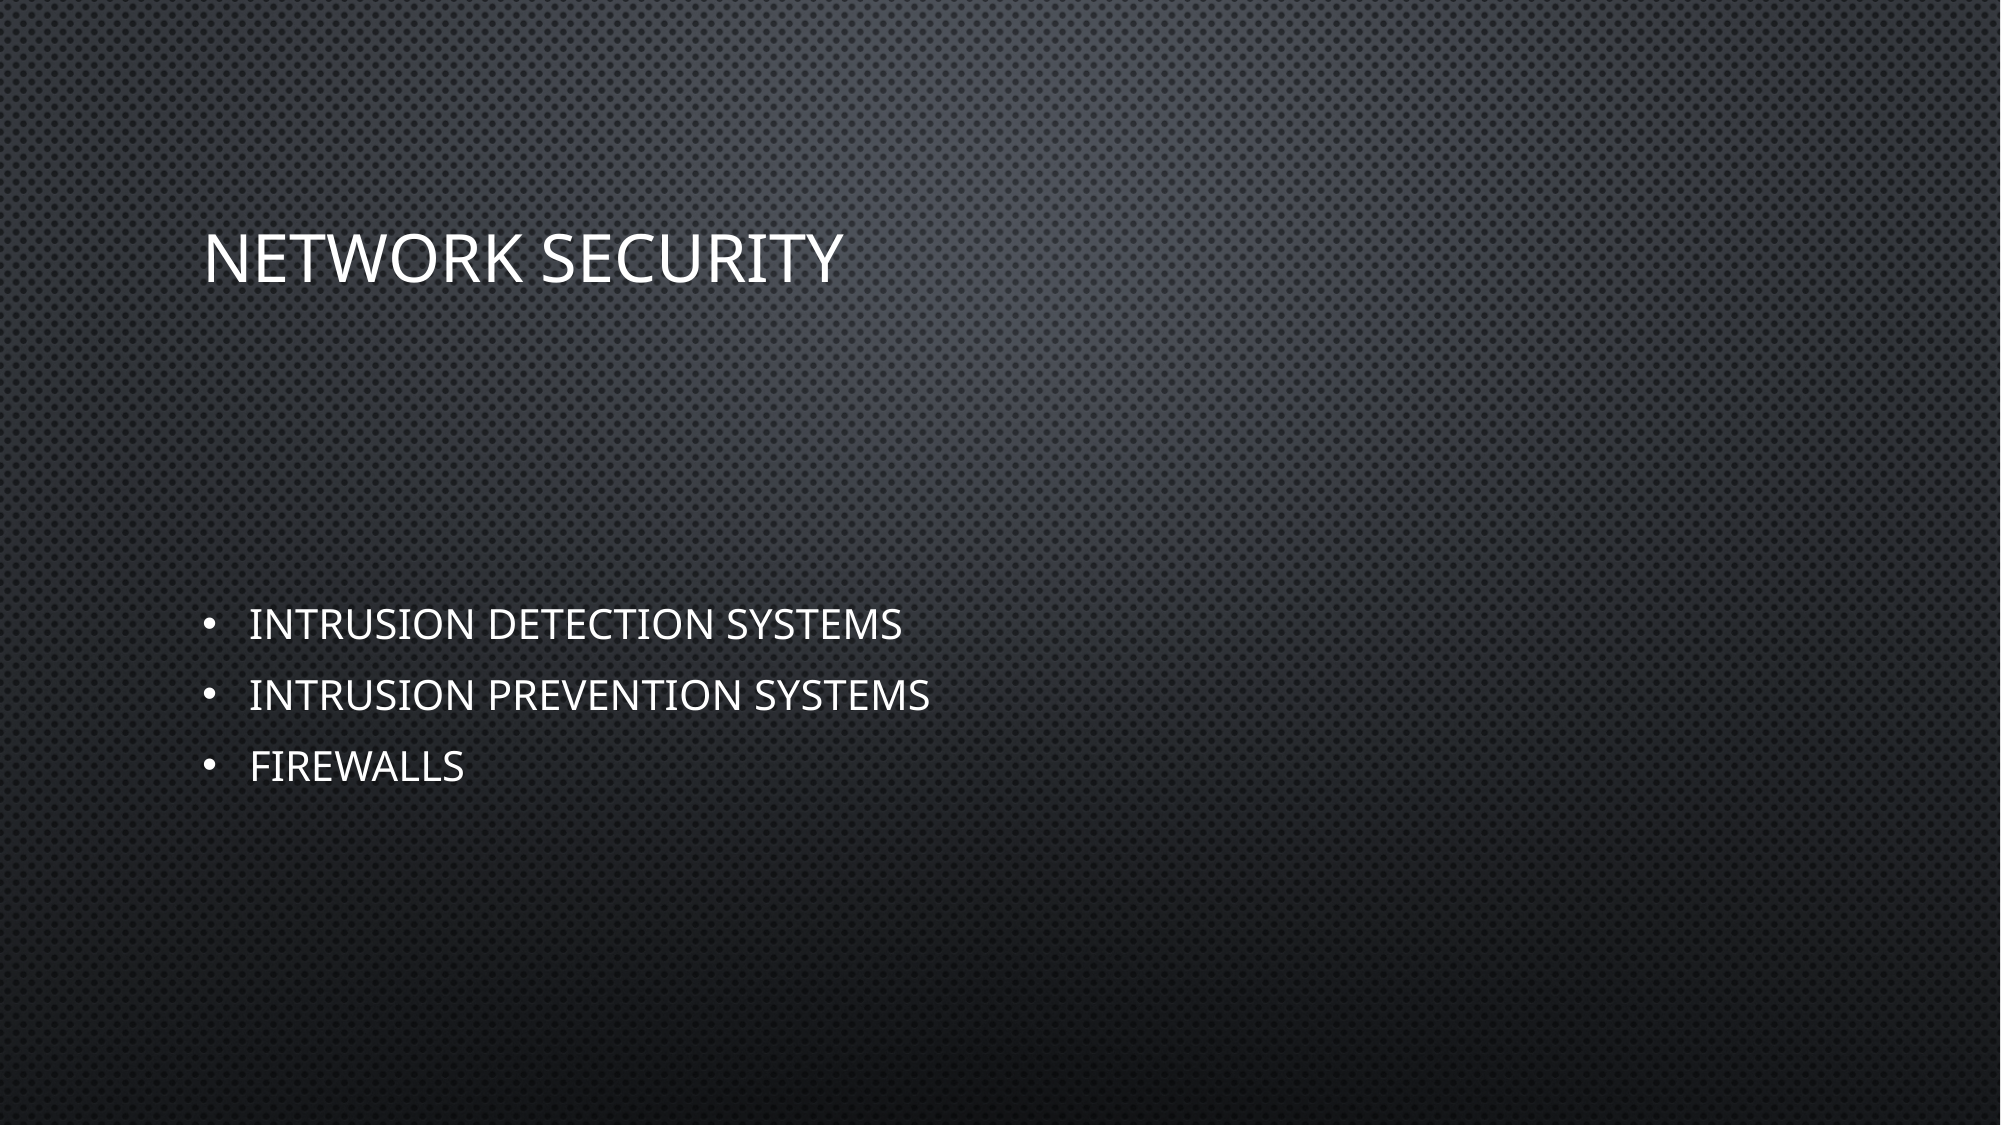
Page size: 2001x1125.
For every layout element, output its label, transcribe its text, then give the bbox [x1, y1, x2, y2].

list Intrusion Detection Systems Intrusion Prevention Systems Firewalls [187, 437, 1813, 950]
title Network Security [187, 99, 1813, 413]
